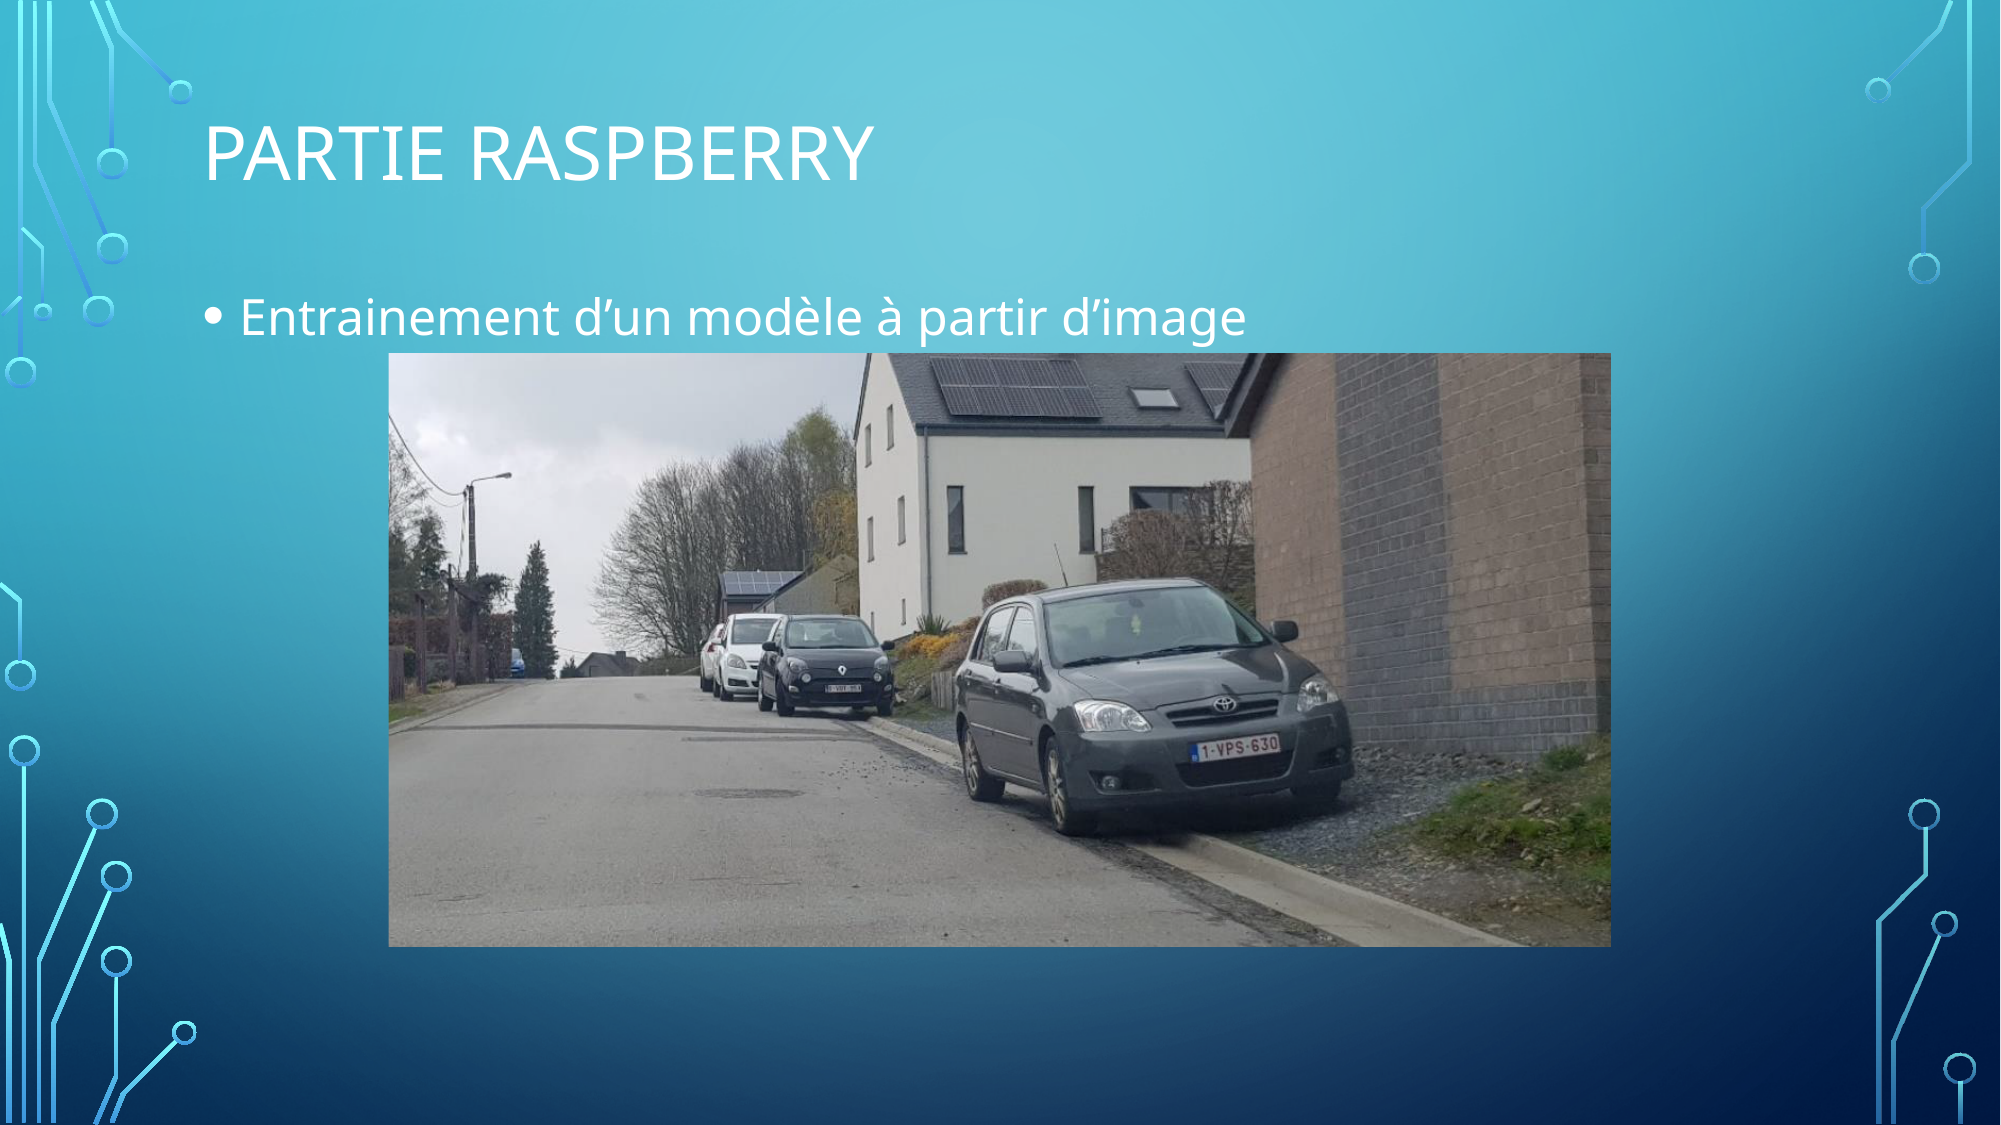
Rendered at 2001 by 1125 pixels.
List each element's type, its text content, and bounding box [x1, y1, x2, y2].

title Partie Raspberry [187, 101, 1813, 211]
picture [388, 352, 1612, 947]
list Entrainement d’un modèle à partir d’image [187, 265, 1813, 540]
